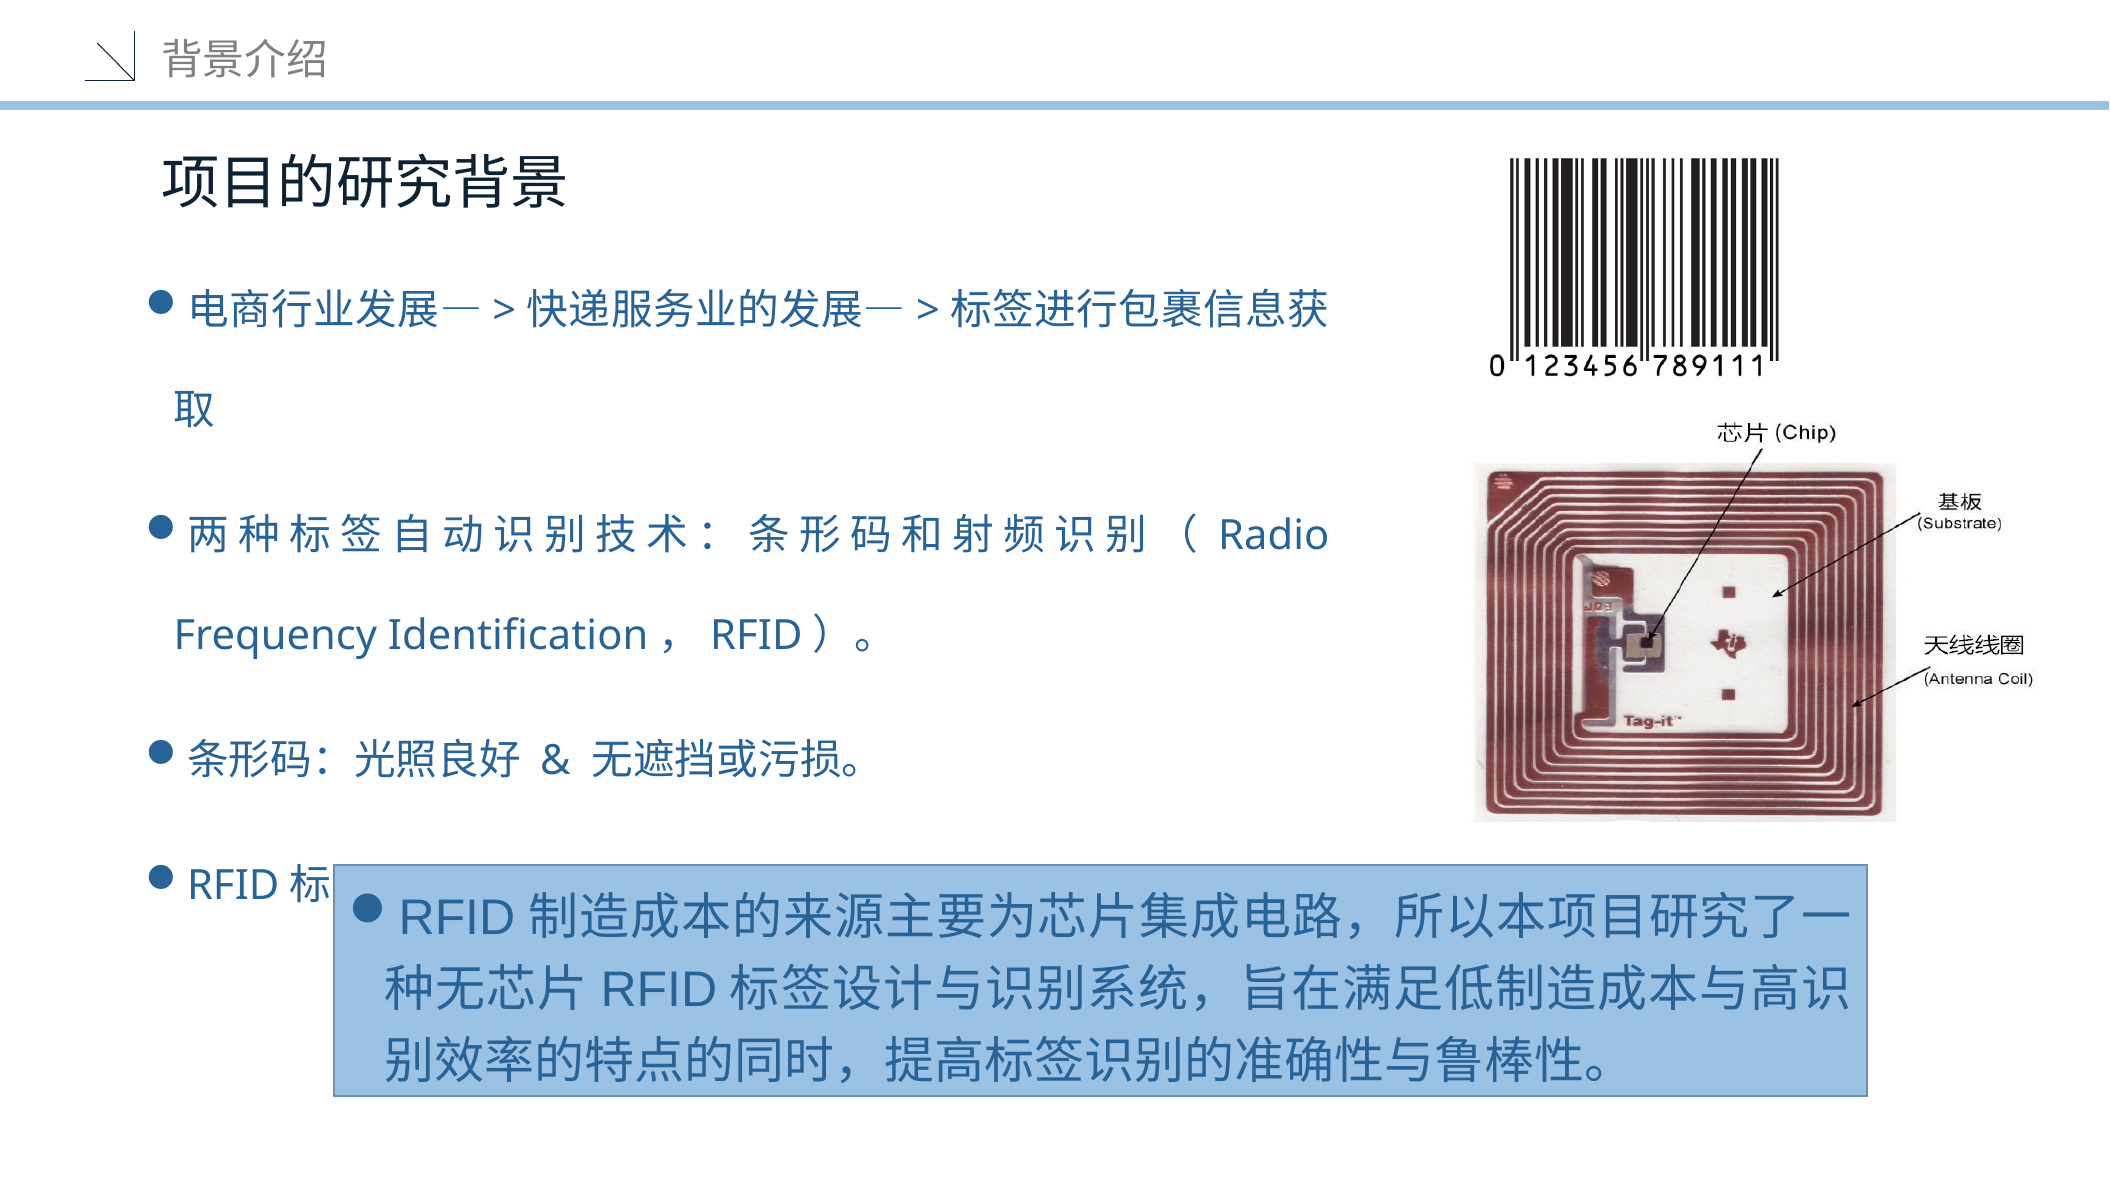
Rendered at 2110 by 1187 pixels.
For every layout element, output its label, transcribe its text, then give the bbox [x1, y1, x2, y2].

text_box RFID制造成本的来源主要为芯片集成电路，所以本项目研究了一种无芯片RFID标签设计与识别系统，旨在满足低制造成本与高识别效率的特点的同时，提高标签识别的准确性与鲁棒性。 [333, 864, 1868, 1097]
picture [1468, 415, 2036, 822]
text_box 背景介绍 [145, 22, 630, 94]
text_box 电商行业发展—>快递服务业的发展—>标签进行包裹信息获取 两种标签自动识别技术：条形码和射频识别（Radio Frequency Identification，RFID）。 条形码：光照良好 & 无遮挡或污损。 RFID标签：对光照无要求 & 可以有遮挡 [145, 232, 1330, 908]
picture [1479, 145, 1786, 382]
text_box 项目的研究背景 [145, 145, 733, 216]
